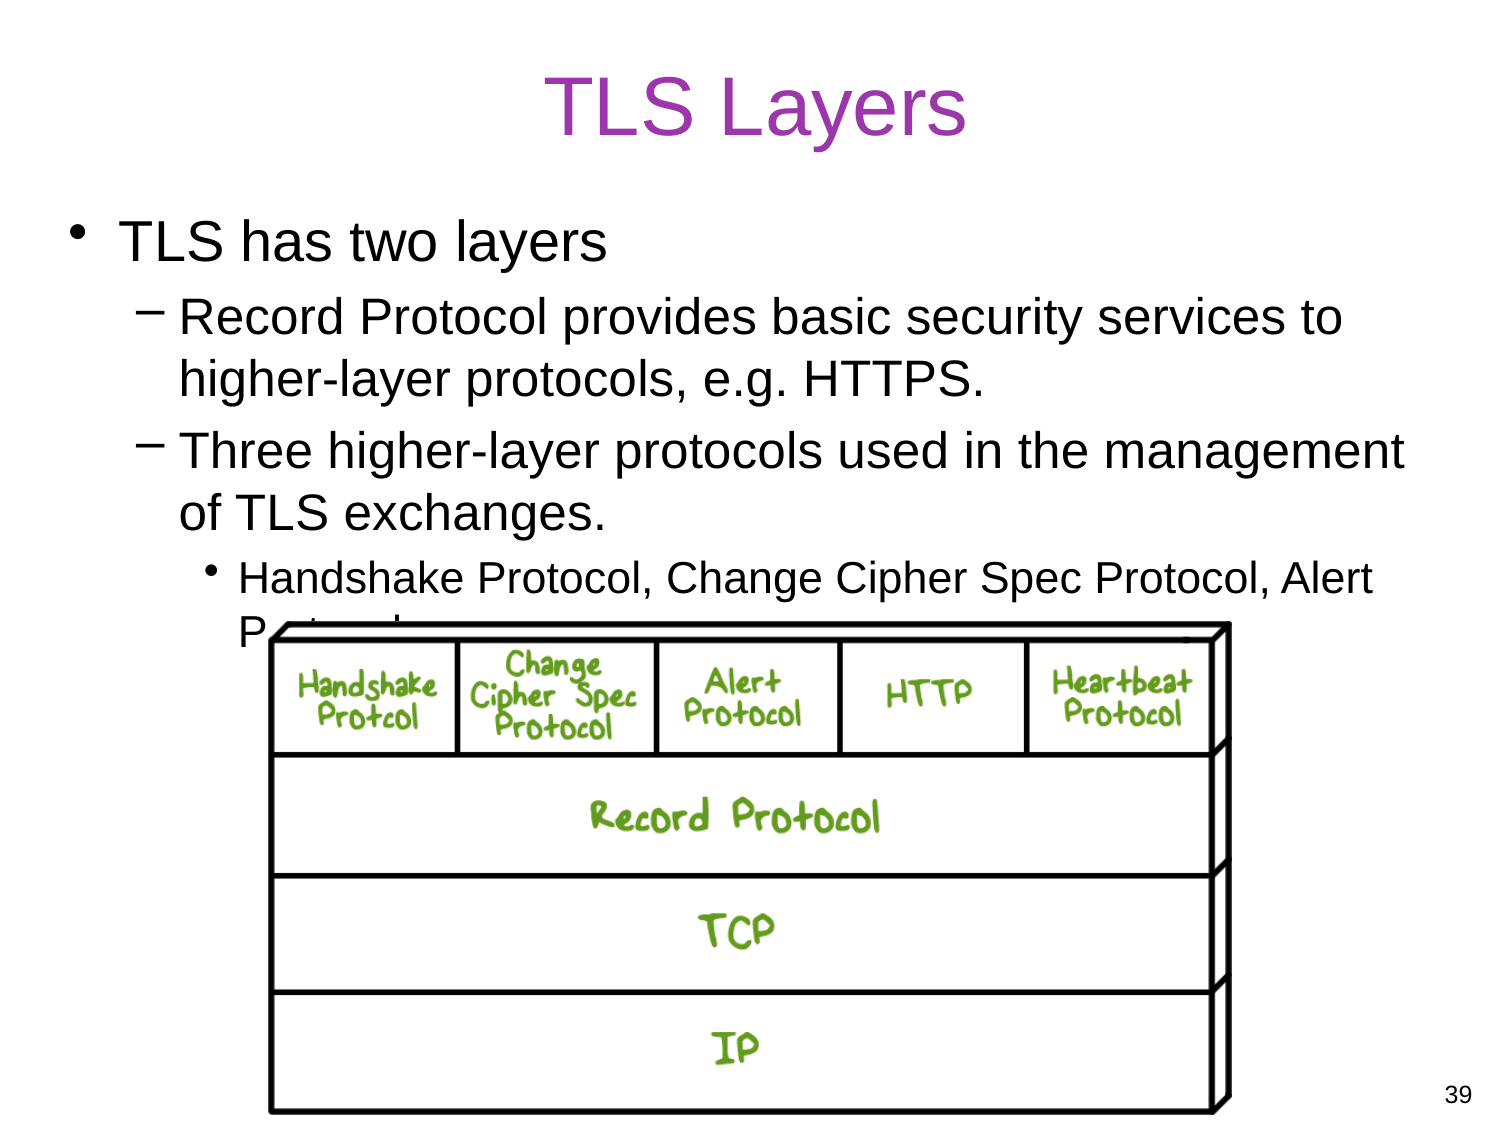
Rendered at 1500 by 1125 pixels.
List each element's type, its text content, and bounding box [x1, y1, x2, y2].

slide_number 39 [1237, 1070, 1488, 1112]
picture [267, 620, 1233, 1115]
title TLS Layers [52, 30, 1459, 174]
list TLS has two layers Record Protocol provides basic security services to higher-layer protocols, e.g. HTTPS. Three higher-layer protocols used in the management of TLS exchanges. Handshake Protocol, Change Cipher Spec Protocol, Alert Protocol. [52, 196, 1459, 670]
